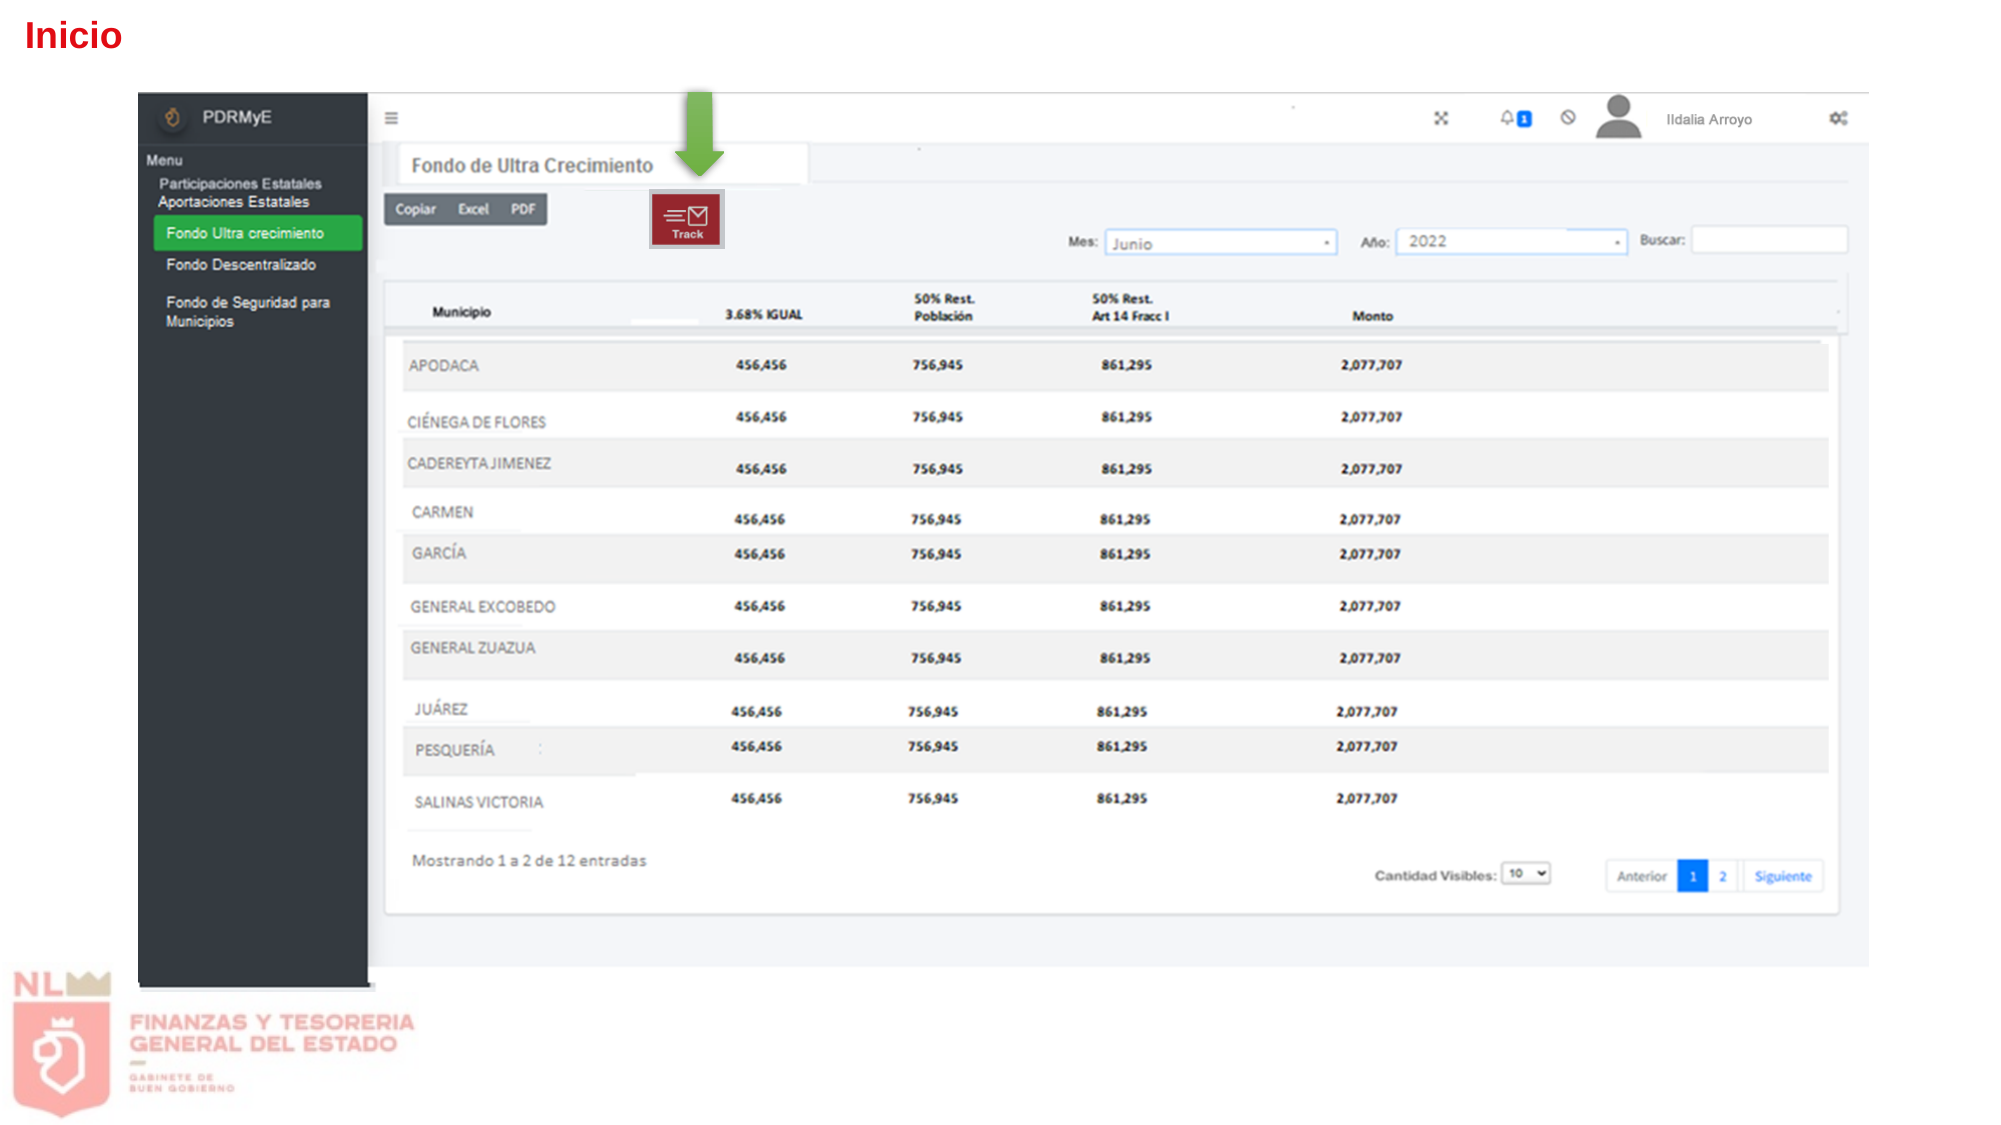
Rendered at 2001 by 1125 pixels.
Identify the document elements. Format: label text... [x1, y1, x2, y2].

text_box [2, 961, 420, 1125]
picture [138, 92, 1869, 992]
text_box Inicio [10, 3, 139, 64]
